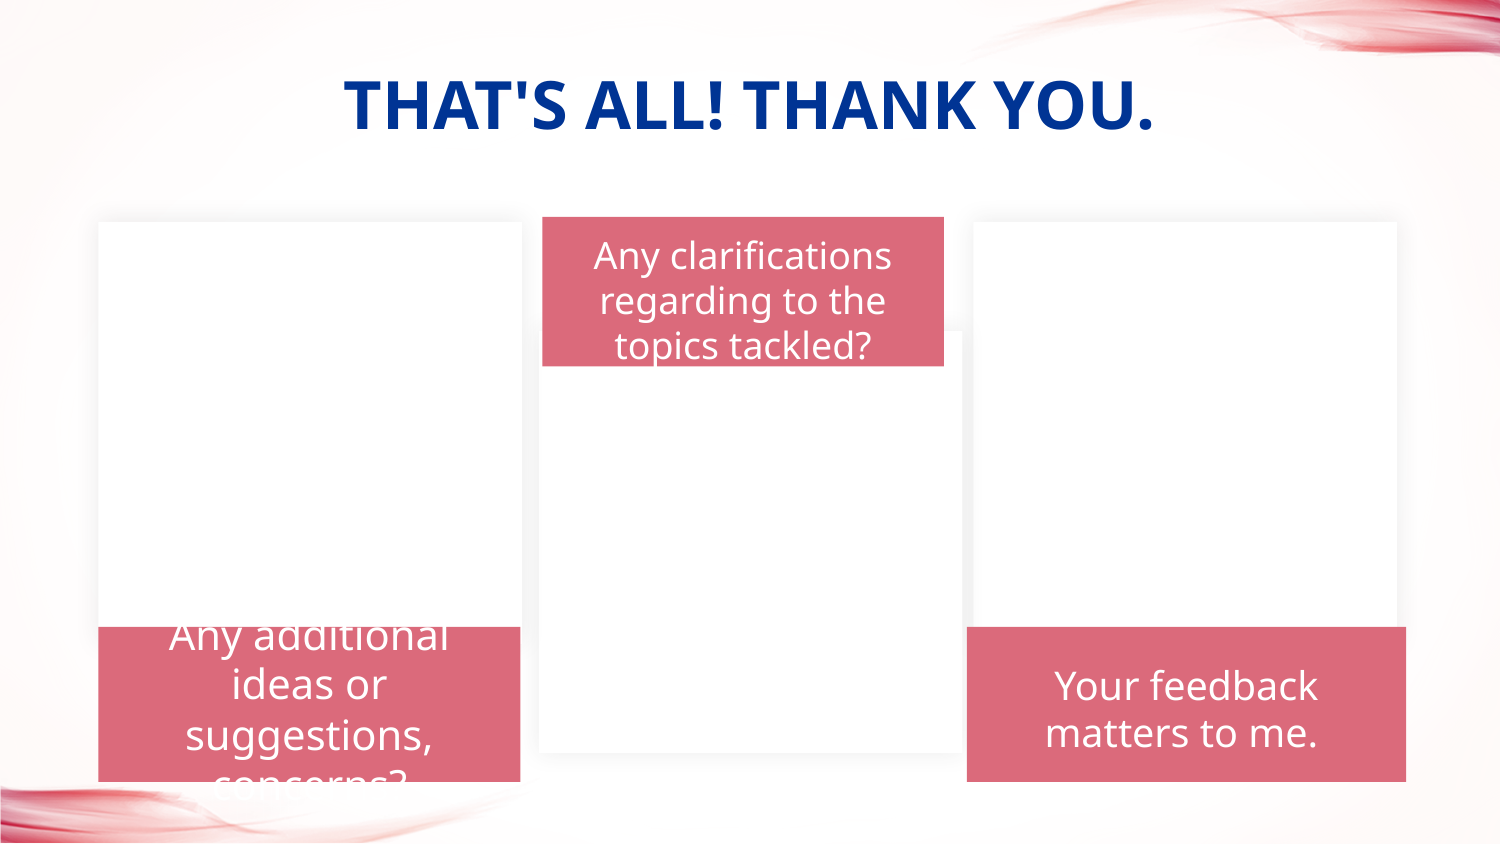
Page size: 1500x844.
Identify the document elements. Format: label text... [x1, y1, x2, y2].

list Any clarifications regarding to the topics tackled? [542, 216, 944, 349]
picture [0, 0, 1500, 844]
list Any additional ideas or suggestions, concerns? [98, 651, 521, 782]
list Your feedback matters to me. [966, 651, 1407, 782]
title That's all! Thank you. [93, 36, 1407, 151]
